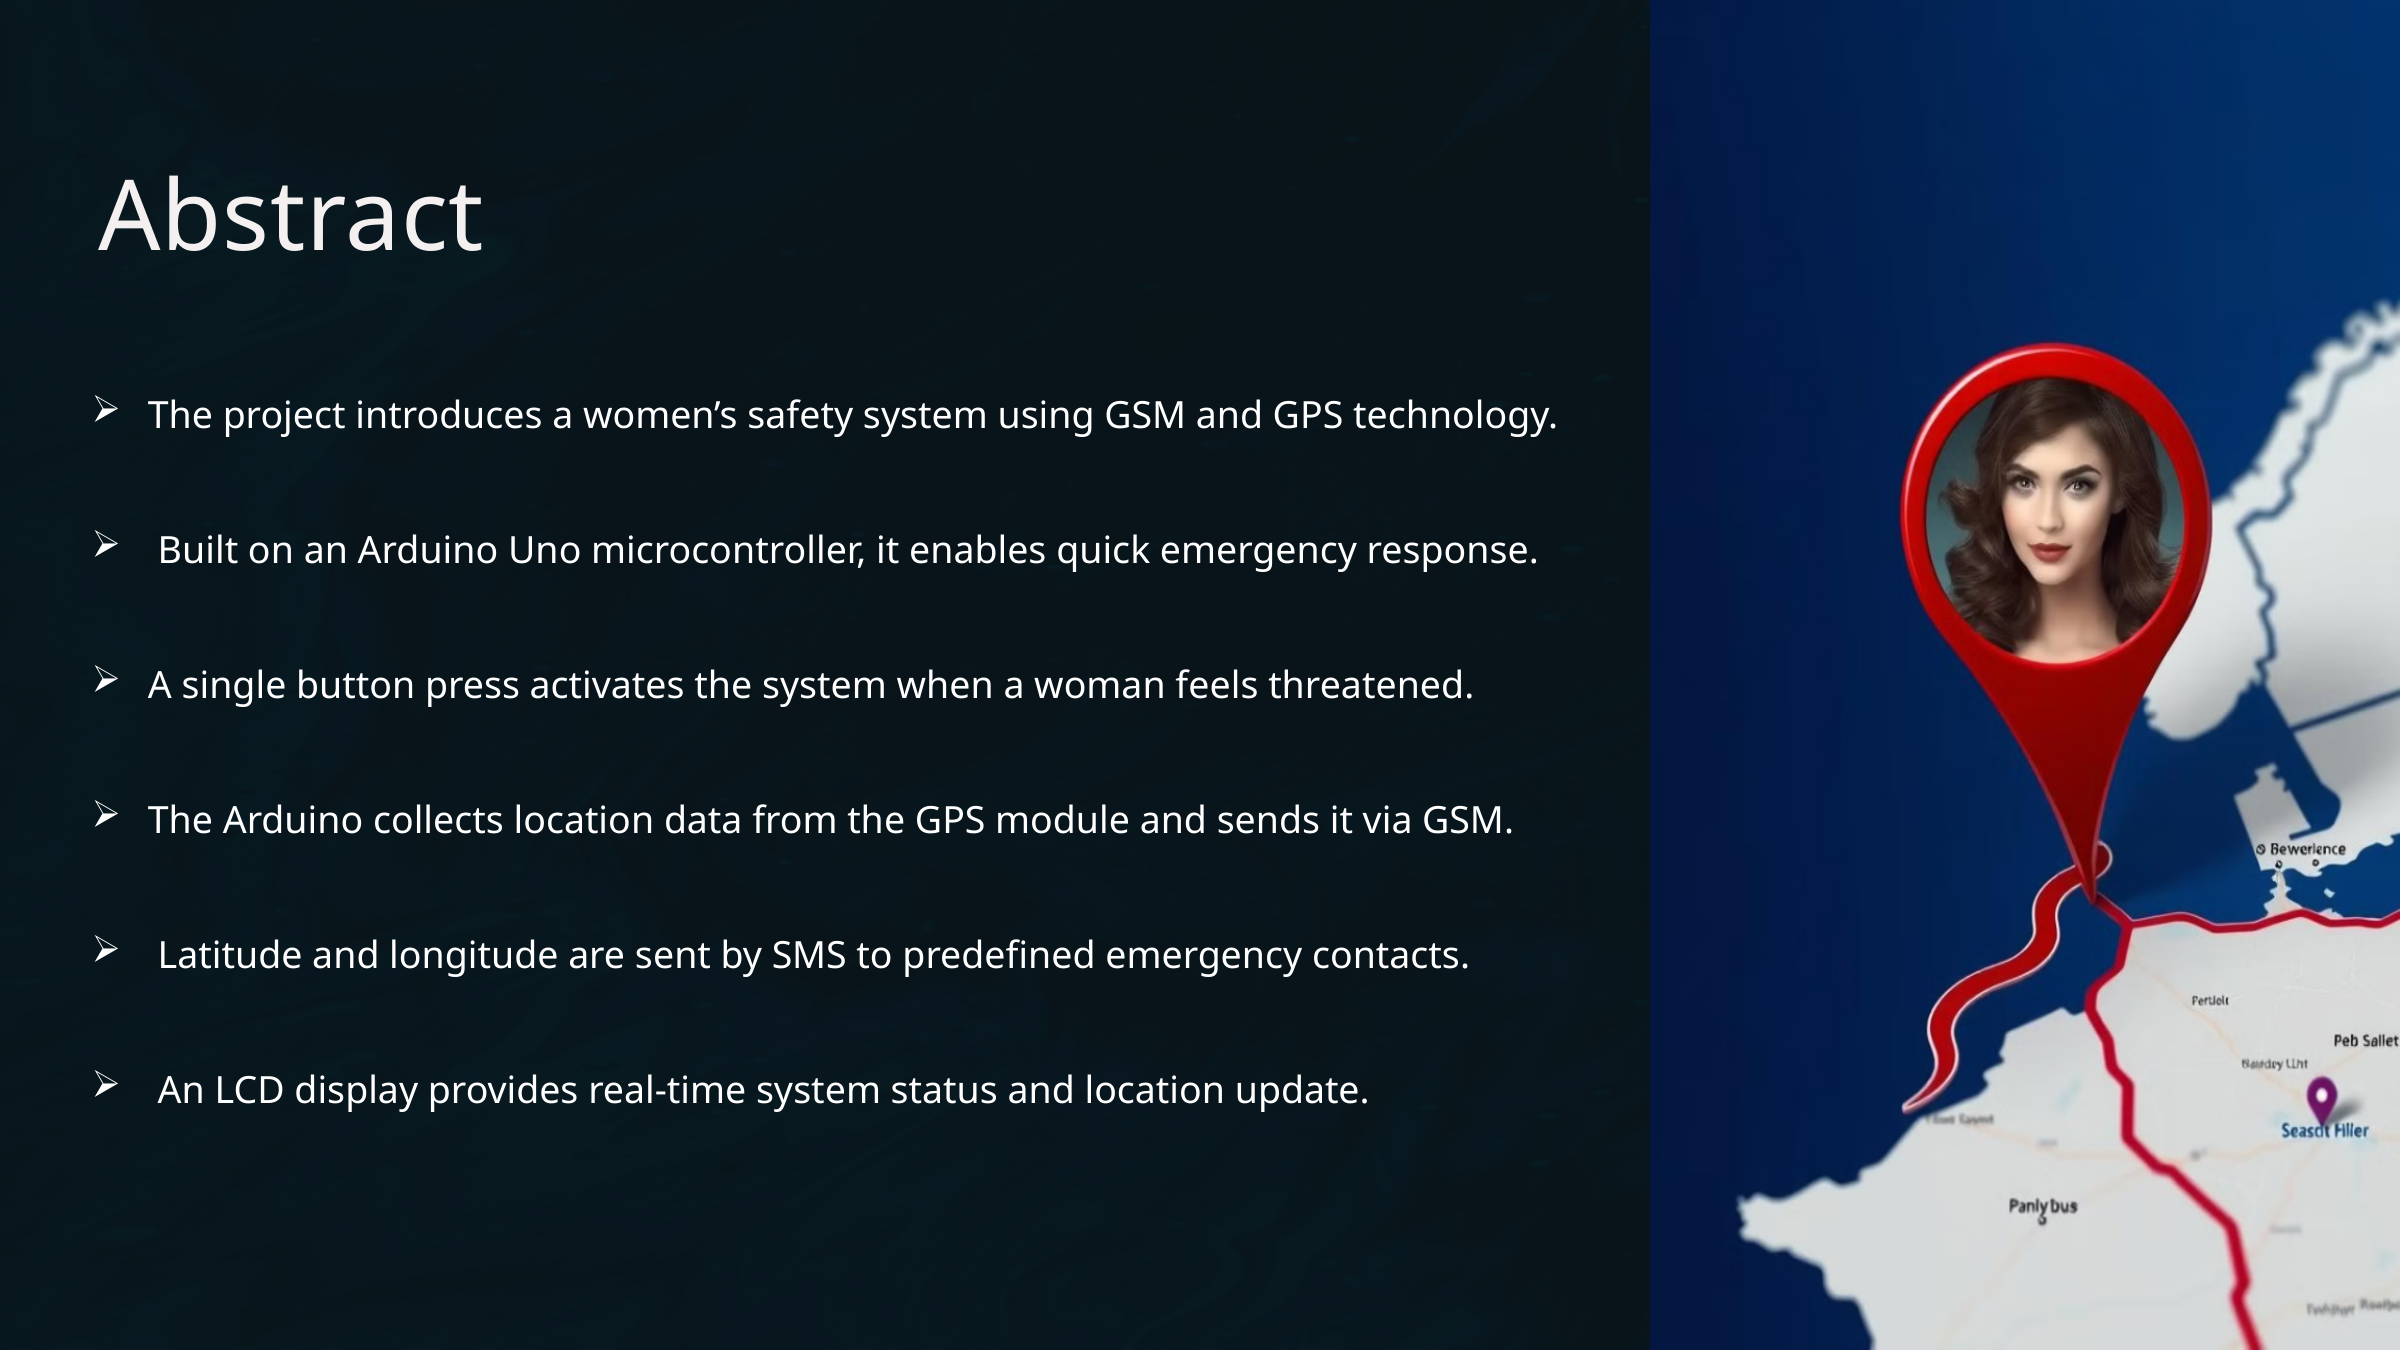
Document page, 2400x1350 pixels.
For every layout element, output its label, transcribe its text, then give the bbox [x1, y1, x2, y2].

text_box Abstract [98, 142, 1081, 271]
text_box The project introduces a women’s safety system using GSM and GPS technology. Built on an Arduino Uno microcontroller, it enables quick emergency response. A single button press activates the system when a woman feels threatened. The Arduino collects location data from the GPS module and sends it via GSM. Latitude and longitude are sent by SMS to predefined emergency contacts. An LCD display provides real-time system status and location update. [76, 361, 1649, 1119]
picture [1649, 0, 2400, 1350]
